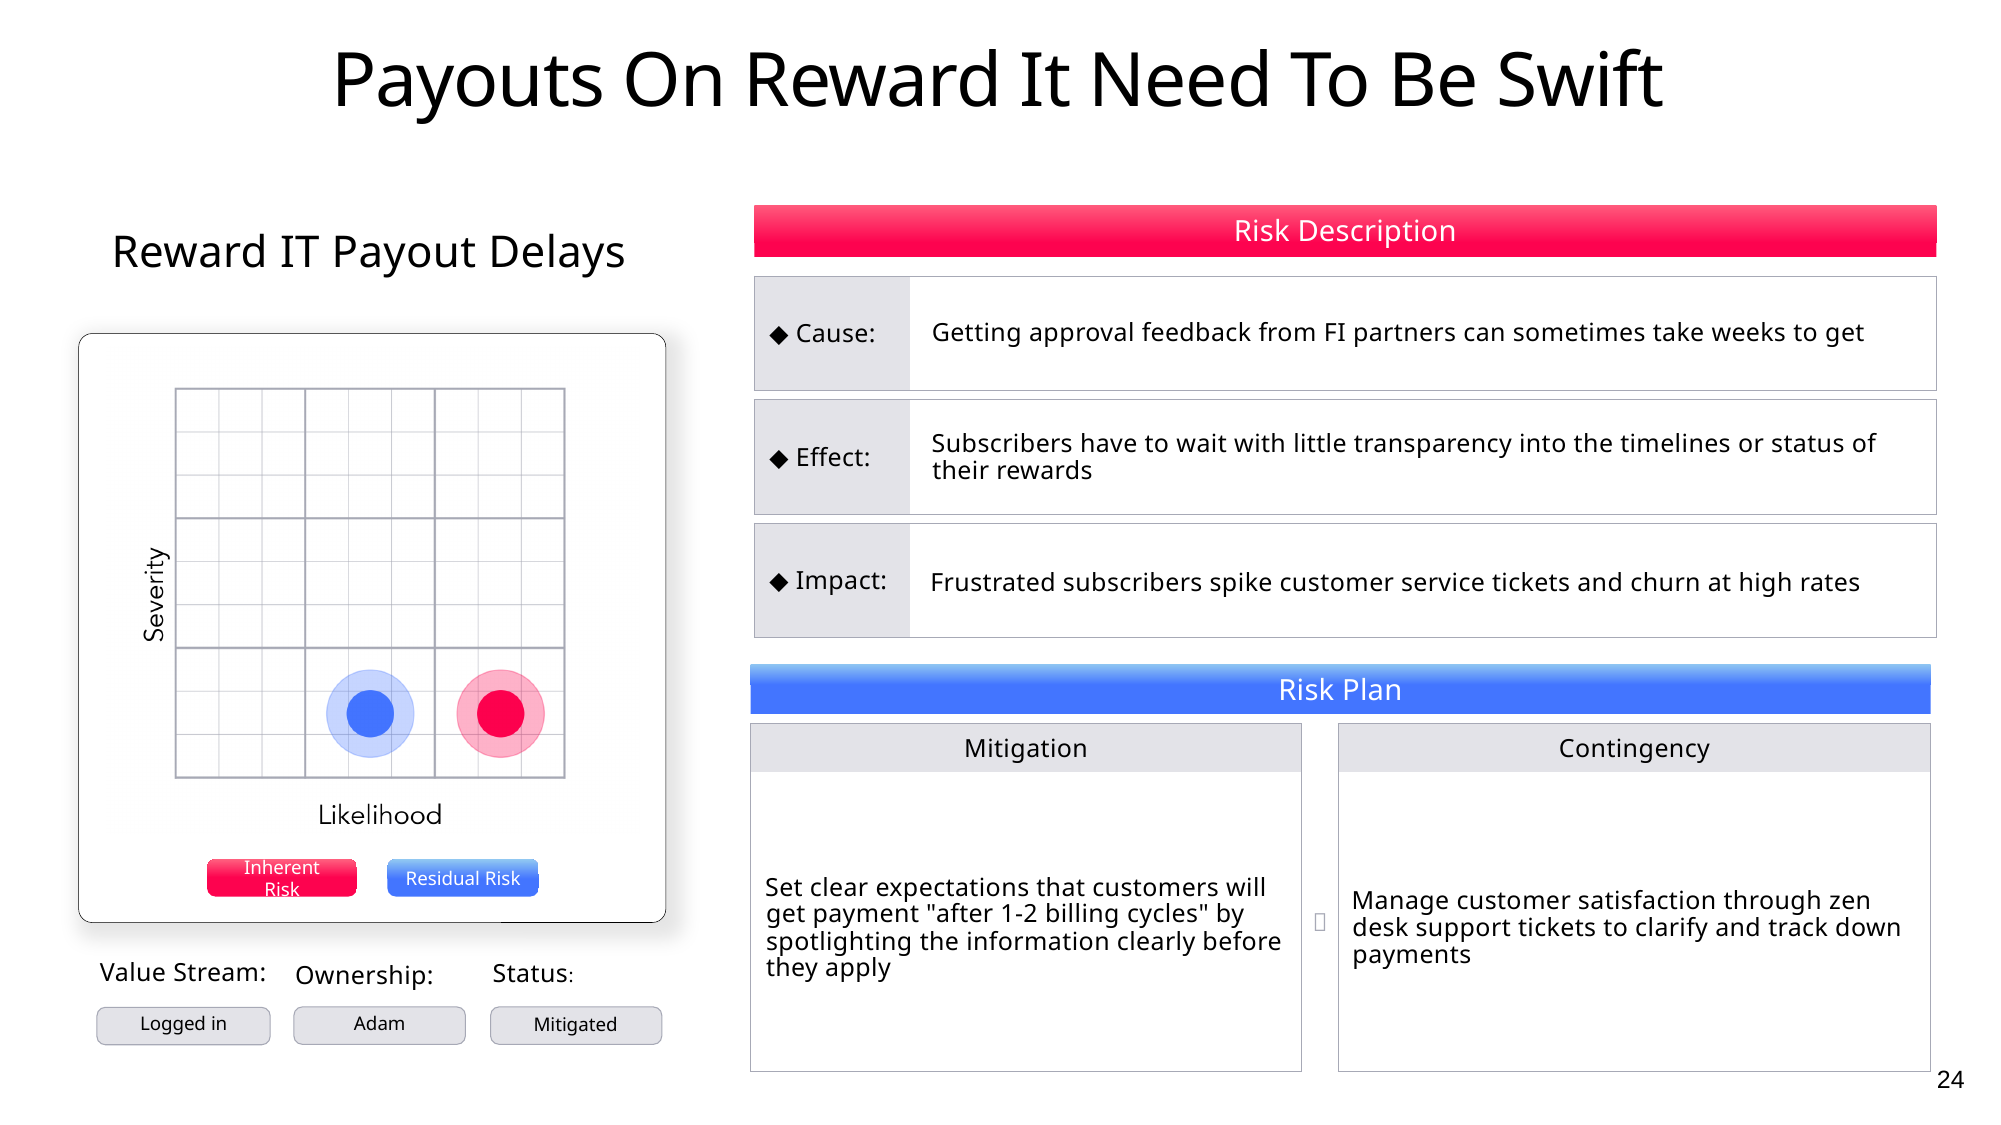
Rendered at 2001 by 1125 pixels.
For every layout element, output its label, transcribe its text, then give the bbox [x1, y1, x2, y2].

picture [106, 346, 640, 834]
list Mitigated [489, 1007, 662, 1046]
list Adam [293, 1006, 466, 1045]
list Logged in [97, 1006, 270, 1045]
title Payouts On Reward It Need To Be Swift [74, 35, 1921, 191]
list Getting approval feedback from FI partners can sometimes take weeks to get [916, 280, 1931, 387]
list Subscribers have to wait with little transparency into the timelines or status of their rewards [916, 405, 1933, 512]
list Reward IT Payout Delays [73, 222, 665, 334]
list Frustrated subscribers spike customer service tickets and churn at high rates [915, 530, 1933, 638]
list Set clear expectations that customers will get payment "after 1-2 billing cycles" by spotlighting the information clearly before they apply [750, 777, 1301, 1080]
list Manage customer satisfaction through zen desk support tickets to clarify and track down payments [1336, 777, 1931, 1080]
